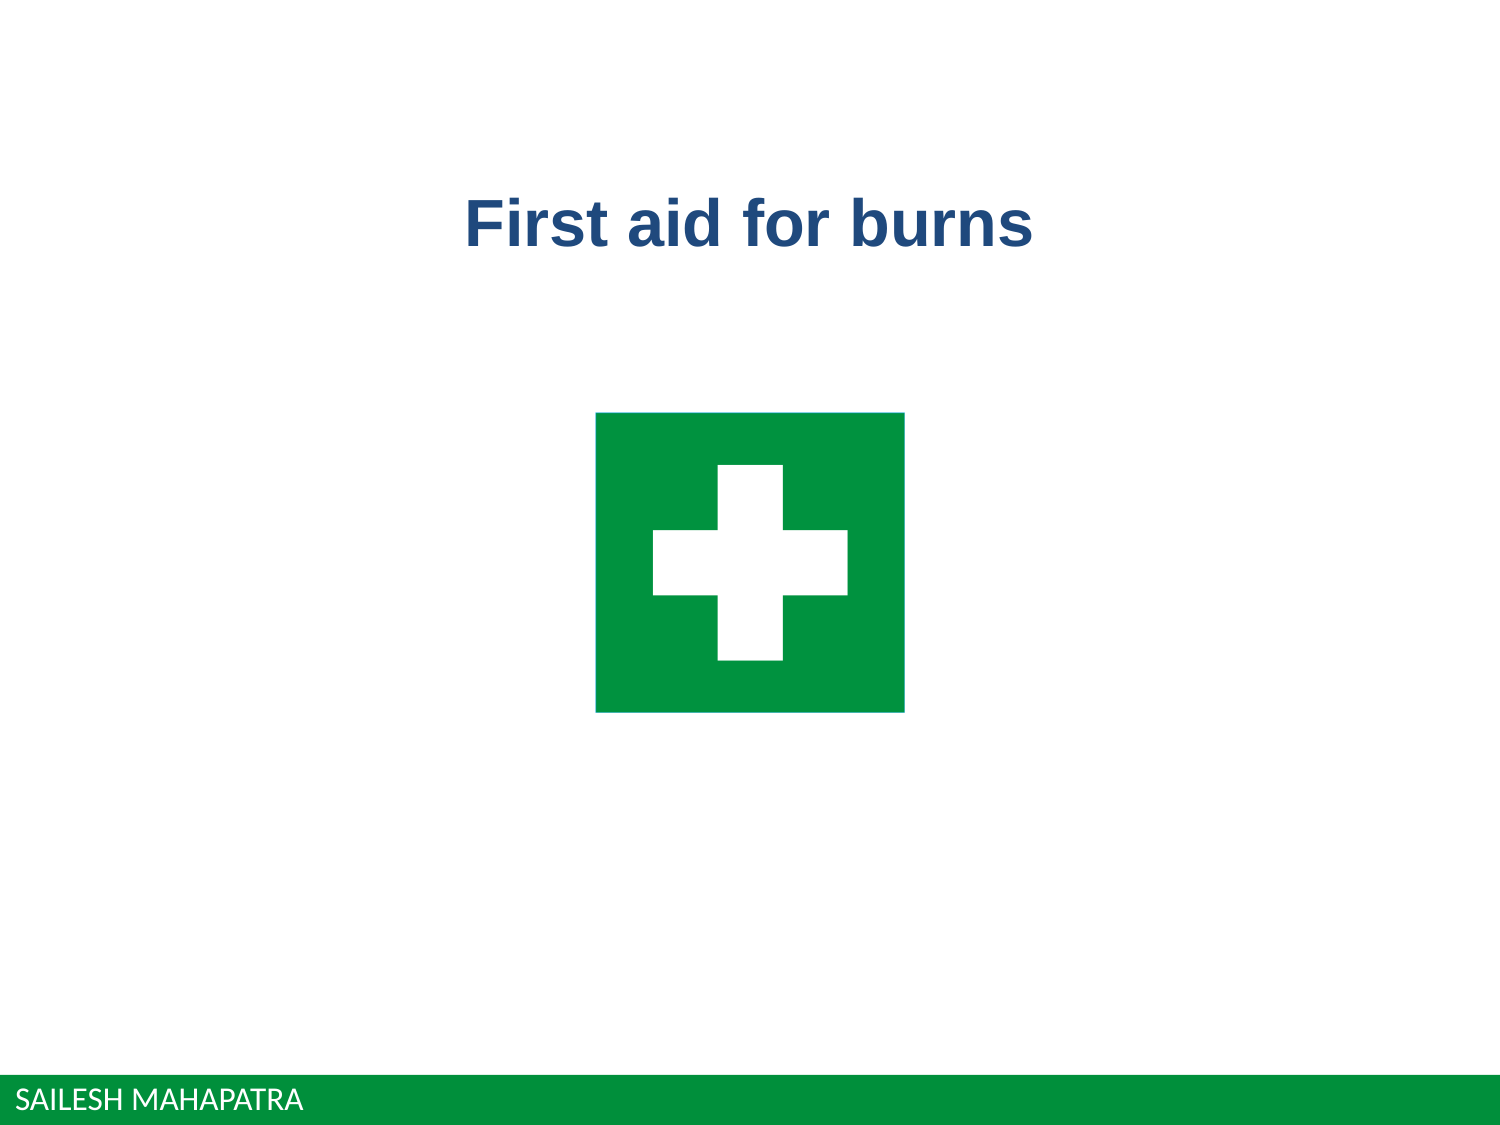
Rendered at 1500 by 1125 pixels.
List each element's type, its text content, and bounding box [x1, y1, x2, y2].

text_box SAILESH MAHAPATRA [0, 1074, 1500, 1125]
title First aid for burns [112, 126, 1388, 314]
picture [594, 412, 905, 713]
